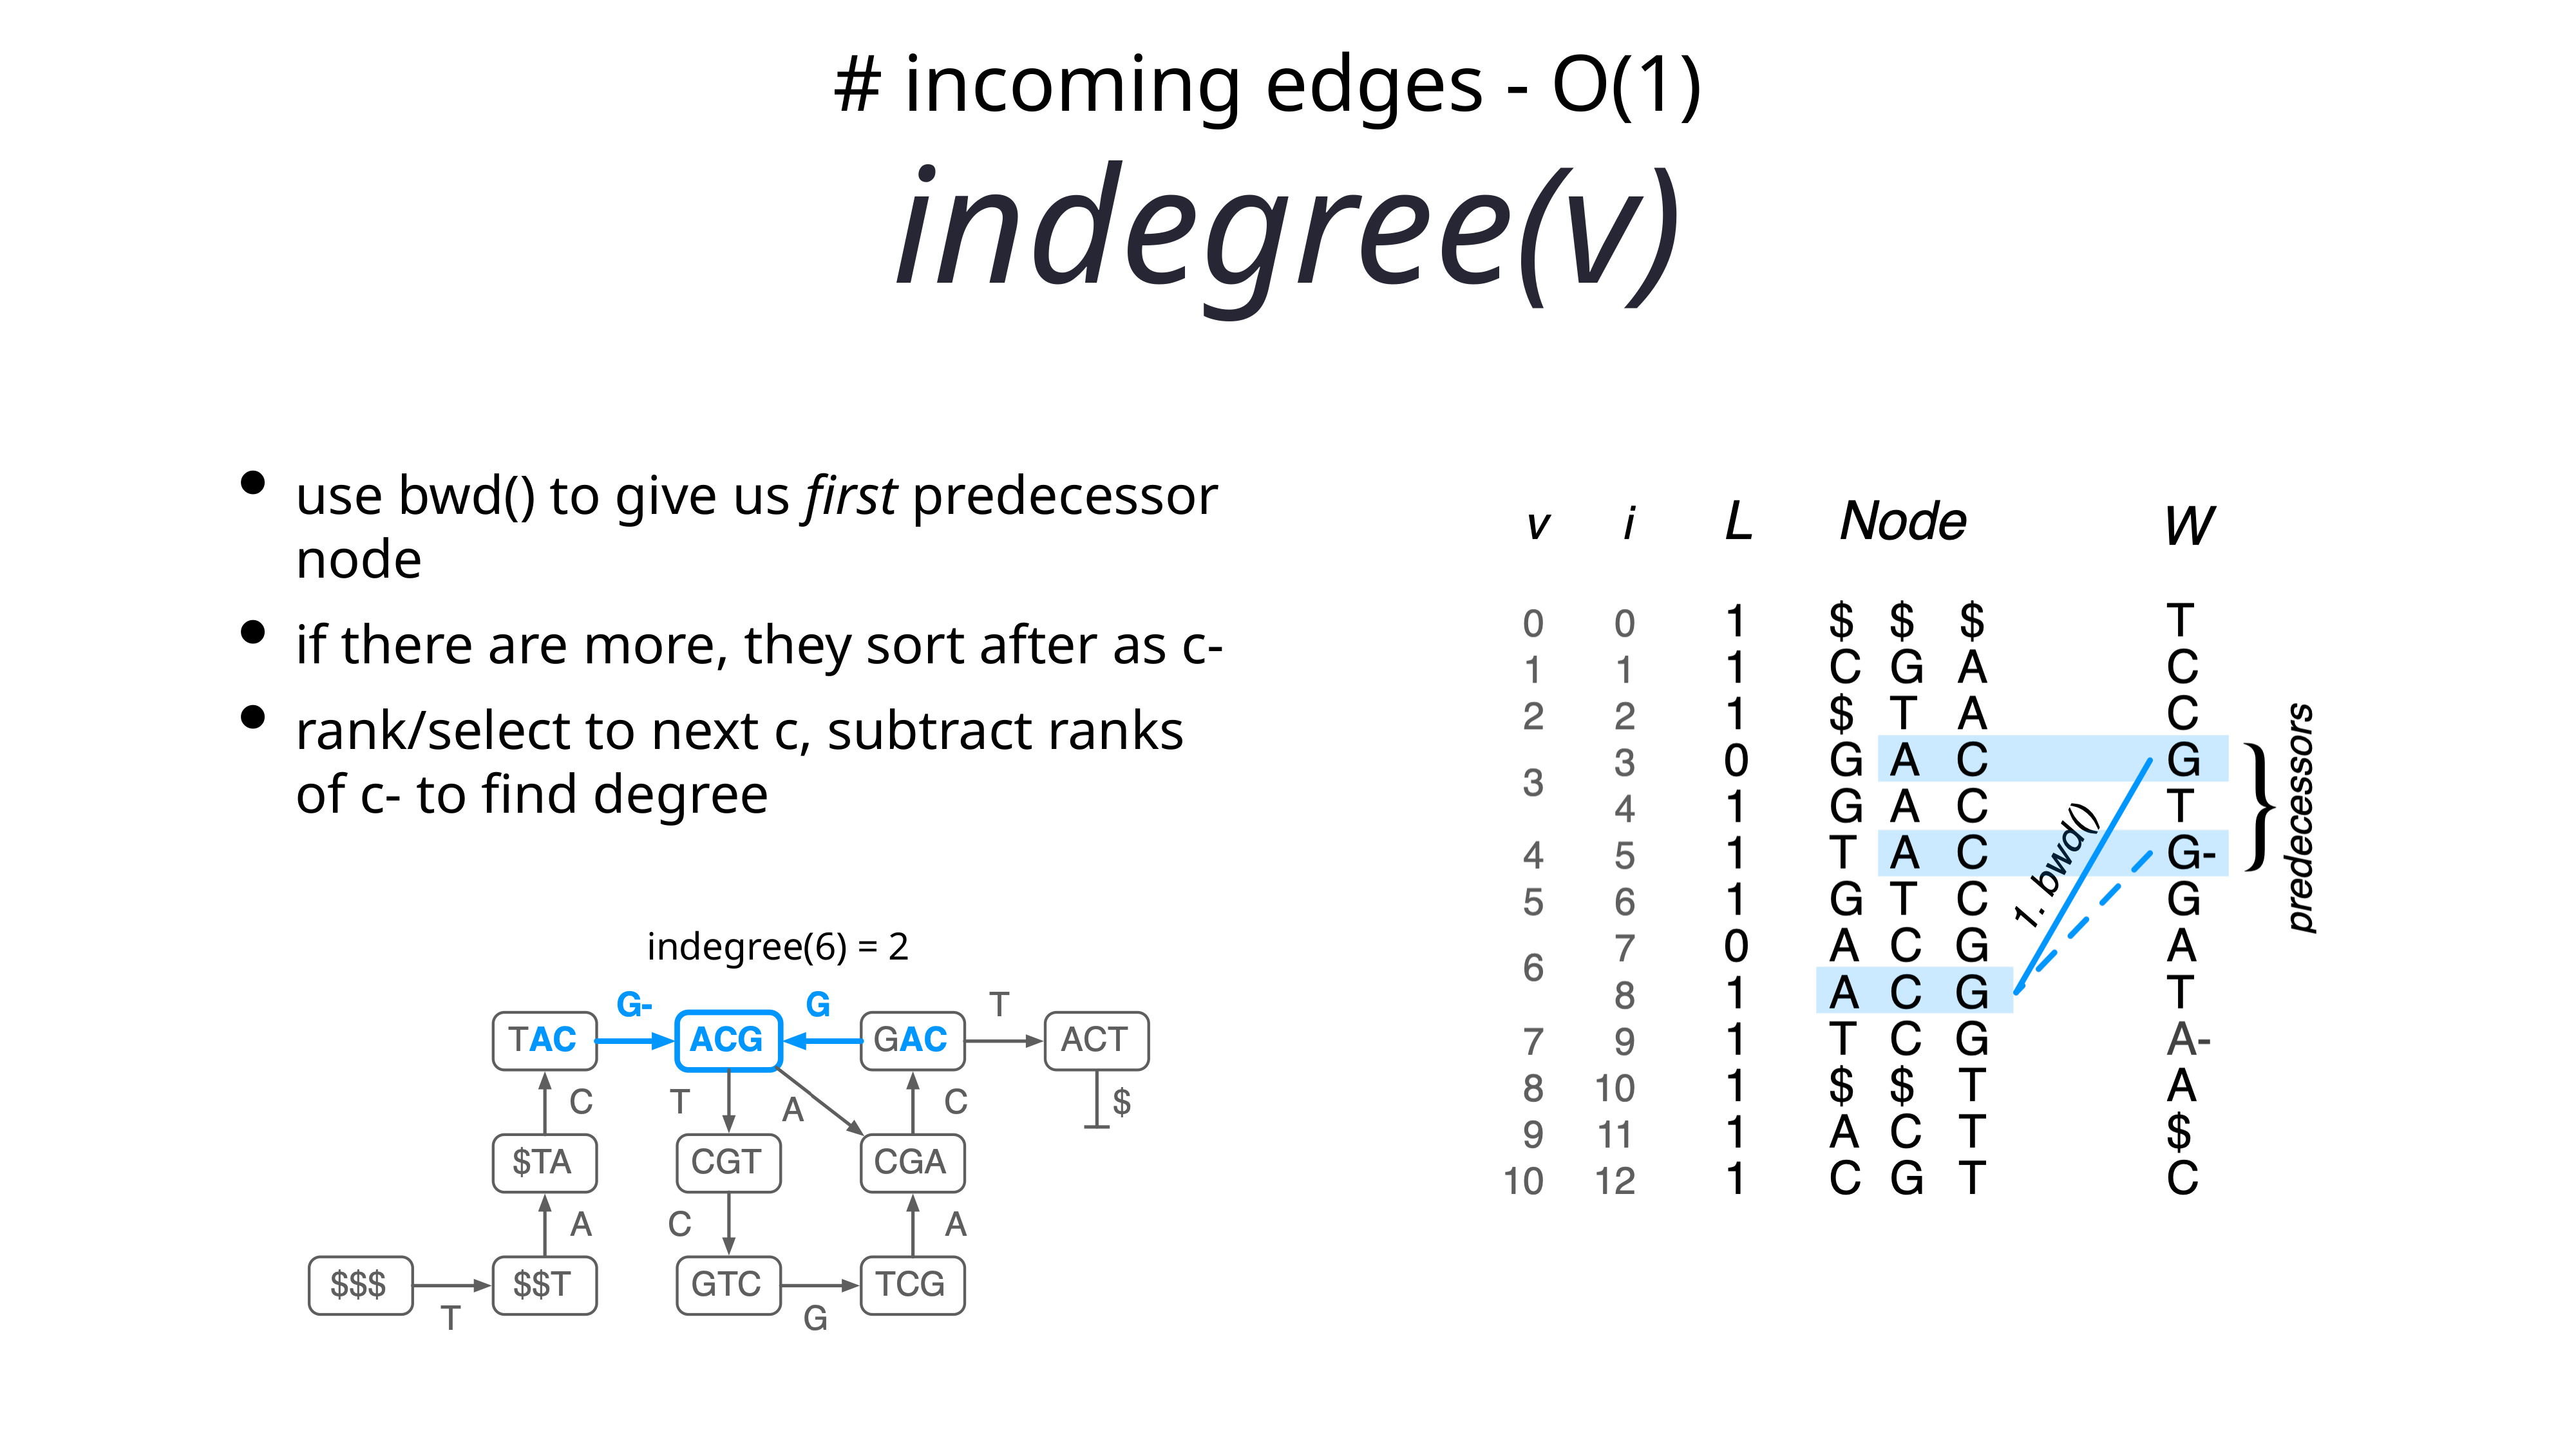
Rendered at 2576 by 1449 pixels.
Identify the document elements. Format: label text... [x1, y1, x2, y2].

picture [301, 971, 1151, 1352]
picture [1482, 485, 2316, 1205]
title indegree(v) [510, 37, 2066, 401]
text_box indegree(6) = 2 [639, 914, 918, 967]
list use bwd() to give us first predecessor node if there are more, they sort after as c- rank/select to next c, subtract ranks of c- to find degree [207, 430, 1246, 918]
text_box # incoming edges - O(1) [825, 26, 1710, 135]
